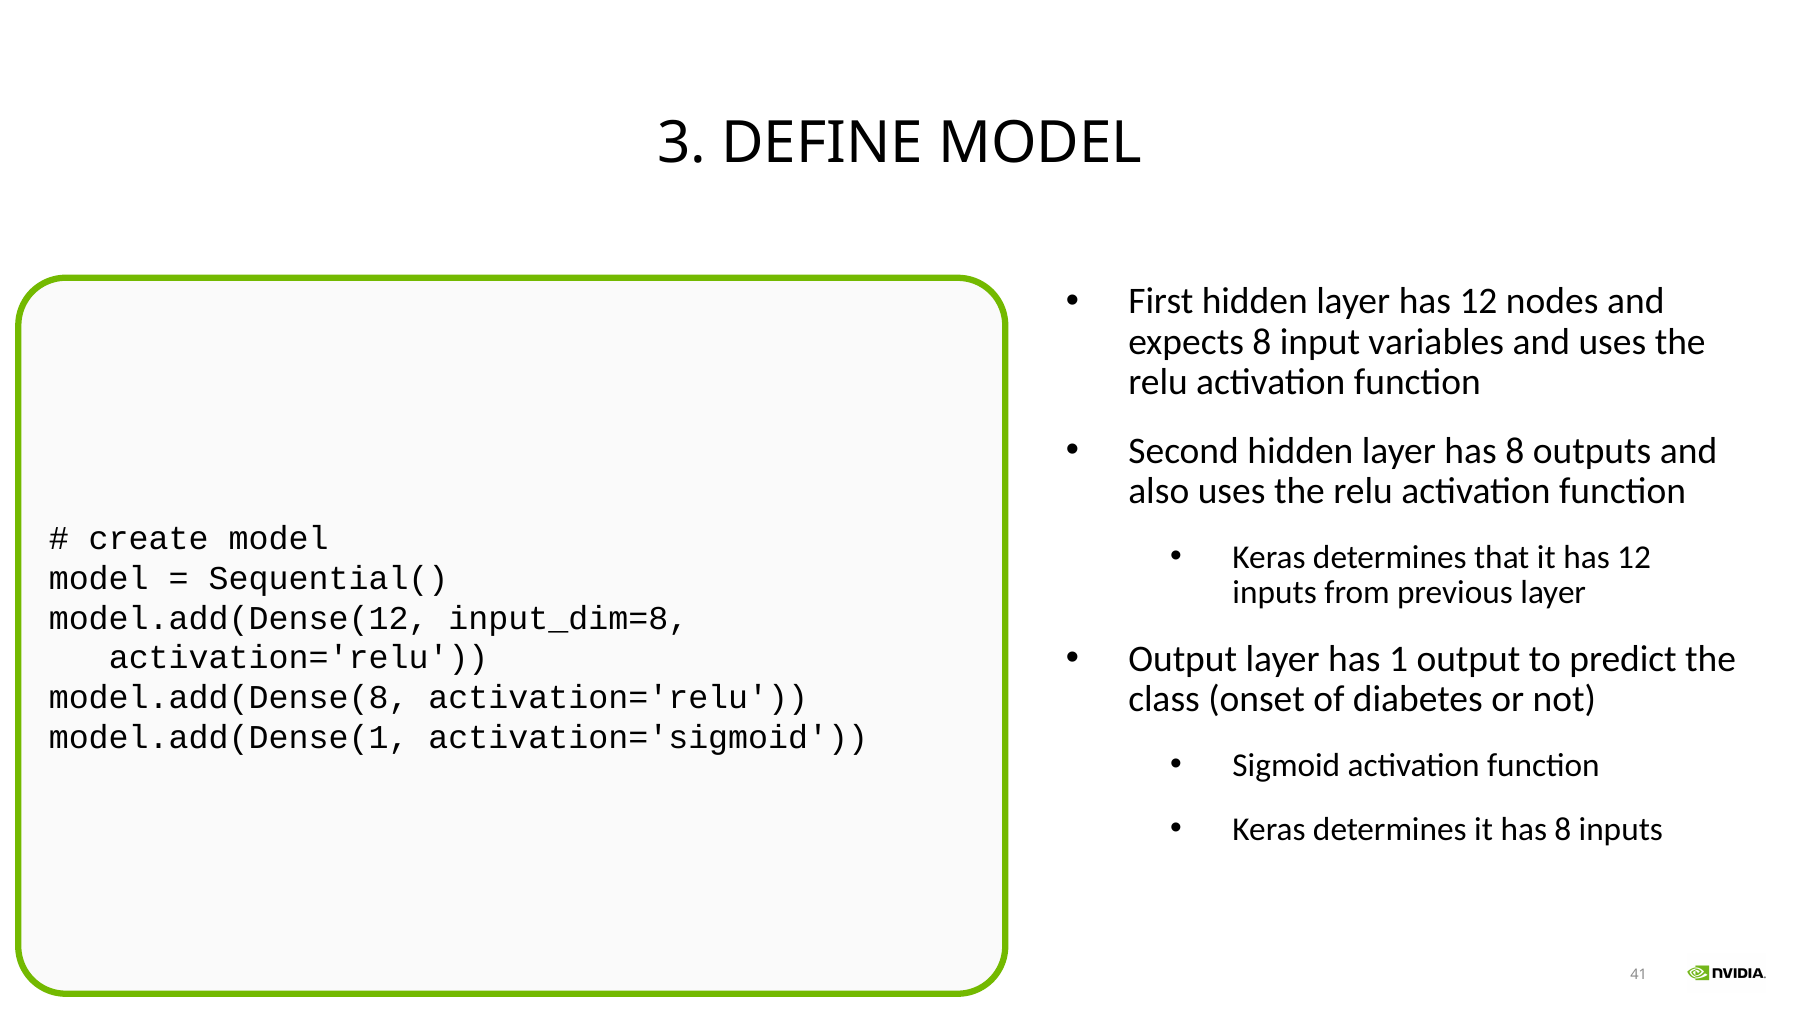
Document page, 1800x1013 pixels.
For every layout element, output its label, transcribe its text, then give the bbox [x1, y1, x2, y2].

title 3. Define Model [81, 85, 1719, 183]
picture [1687, 953, 1766, 993]
text_box First hidden layer has 12 nodes and expects 8 input variables and uses the relu activation function Second hidden layer has 8 outputs and also uses the relu activation function Keras determines that it has 12 inputs from previous layer Output layer has 1 output to predict the class (onset of diabetes or not) Sigmoid activation function Keras determines it has 8 inputs [1051, 274, 1758, 952]
text_box # create model model = Sequential() model.add(Dense(12, input_dim=8, activation='relu')) model.add(Dense(8, activation='relu')) model.add(Dense(1, activation='sigmoid')) [18, 277, 1006, 994]
